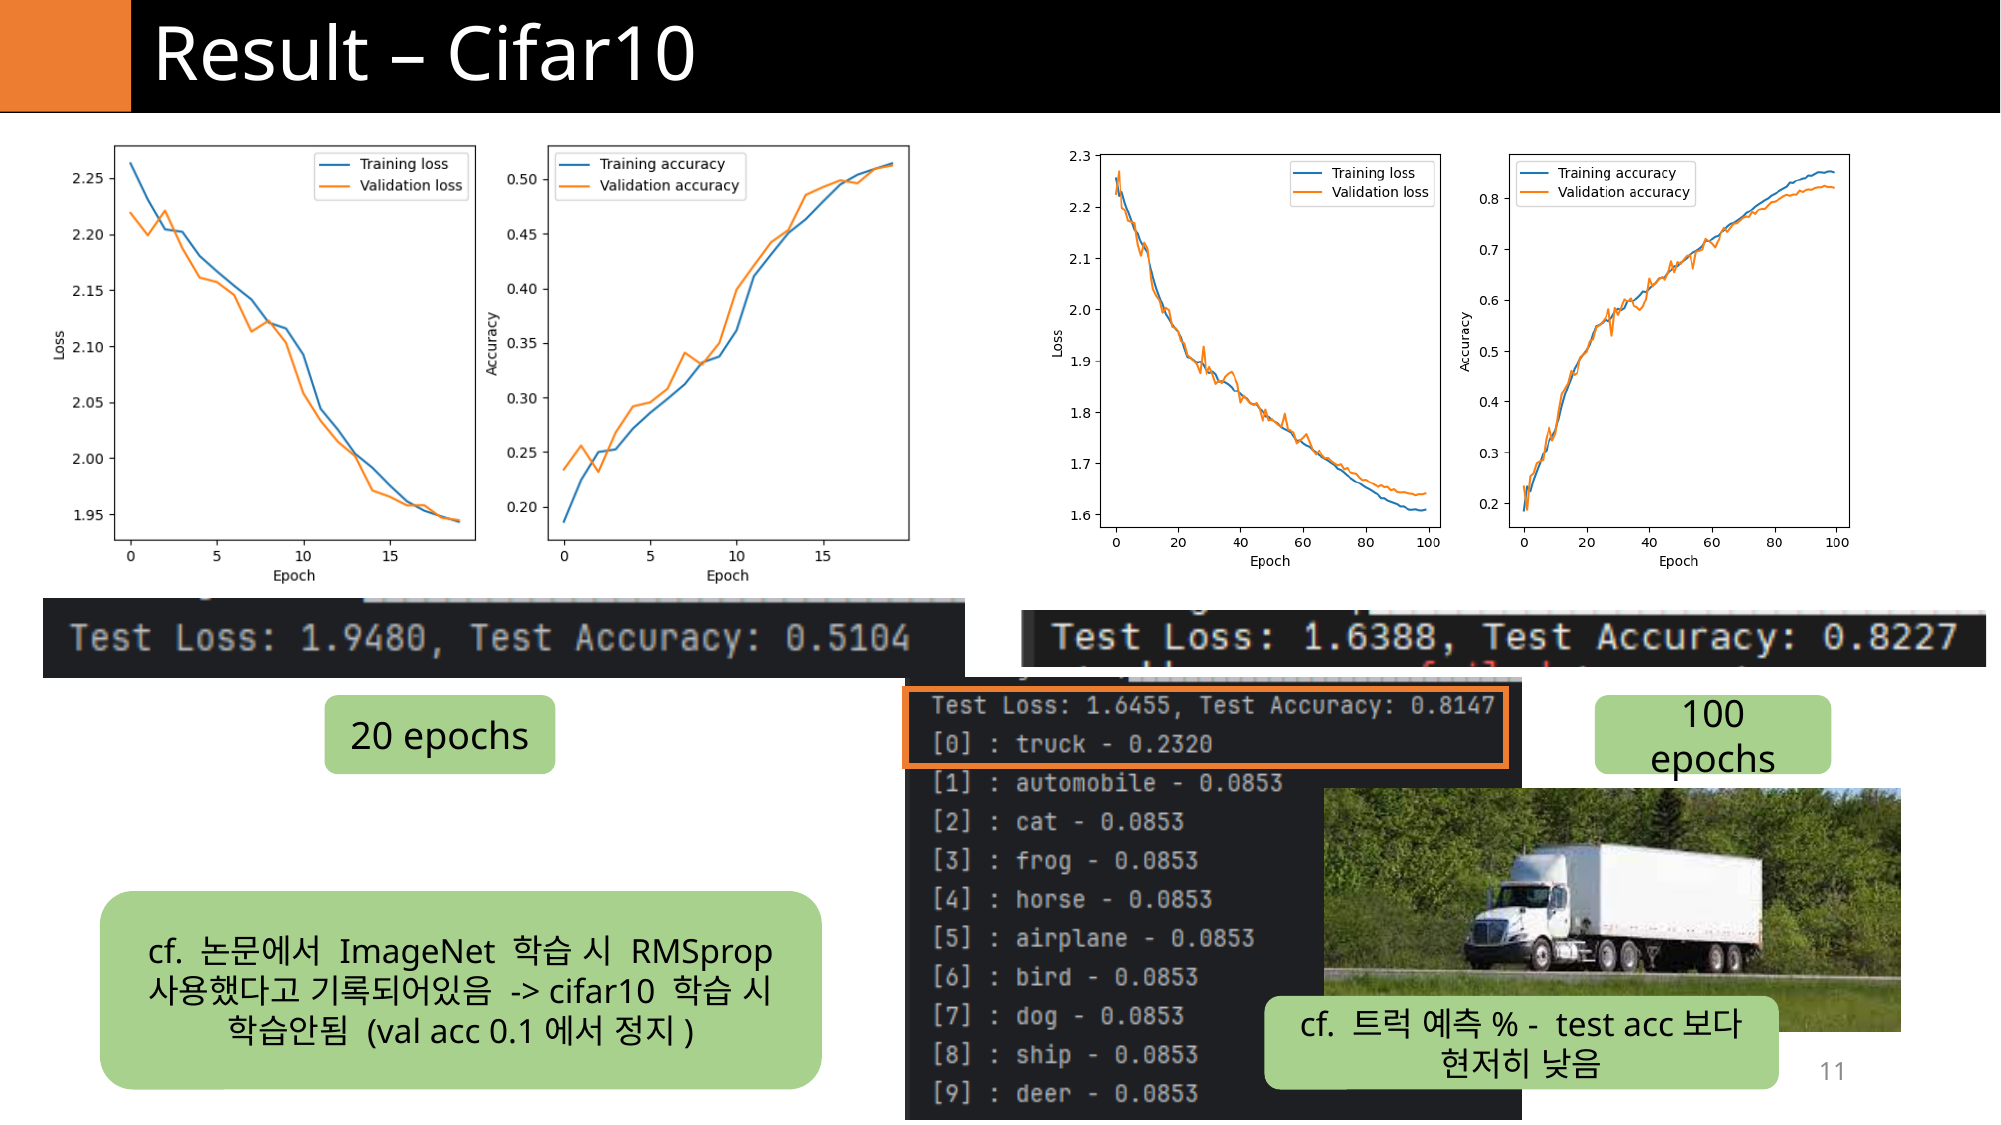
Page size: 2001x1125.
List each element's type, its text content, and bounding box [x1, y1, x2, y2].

picture [1035, 120, 1863, 573]
title Result – Cifar10 [137, 0, 2000, 112]
text_box 100 epochs [1593, 694, 1833, 776]
picture [42, 133, 932, 596]
text_box 20 epochs [323, 694, 557, 776]
picture [1021, 610, 1987, 667]
slide_number 11 [1522, 1042, 1863, 1103]
text_box cf. 트럭 예측% - test acc보다 현저히 낮음 [1522, 1032, 1780, 1091]
text_box cf. 논문에서 ImageNet 학습 시 RMSprop 사용했다고 기록되어있음 -> cifar10 학습 시 학습안됨 (val acc 0.1에서 정지) [98, 889, 823, 1091]
picture [42, 598, 1901, 1120]
